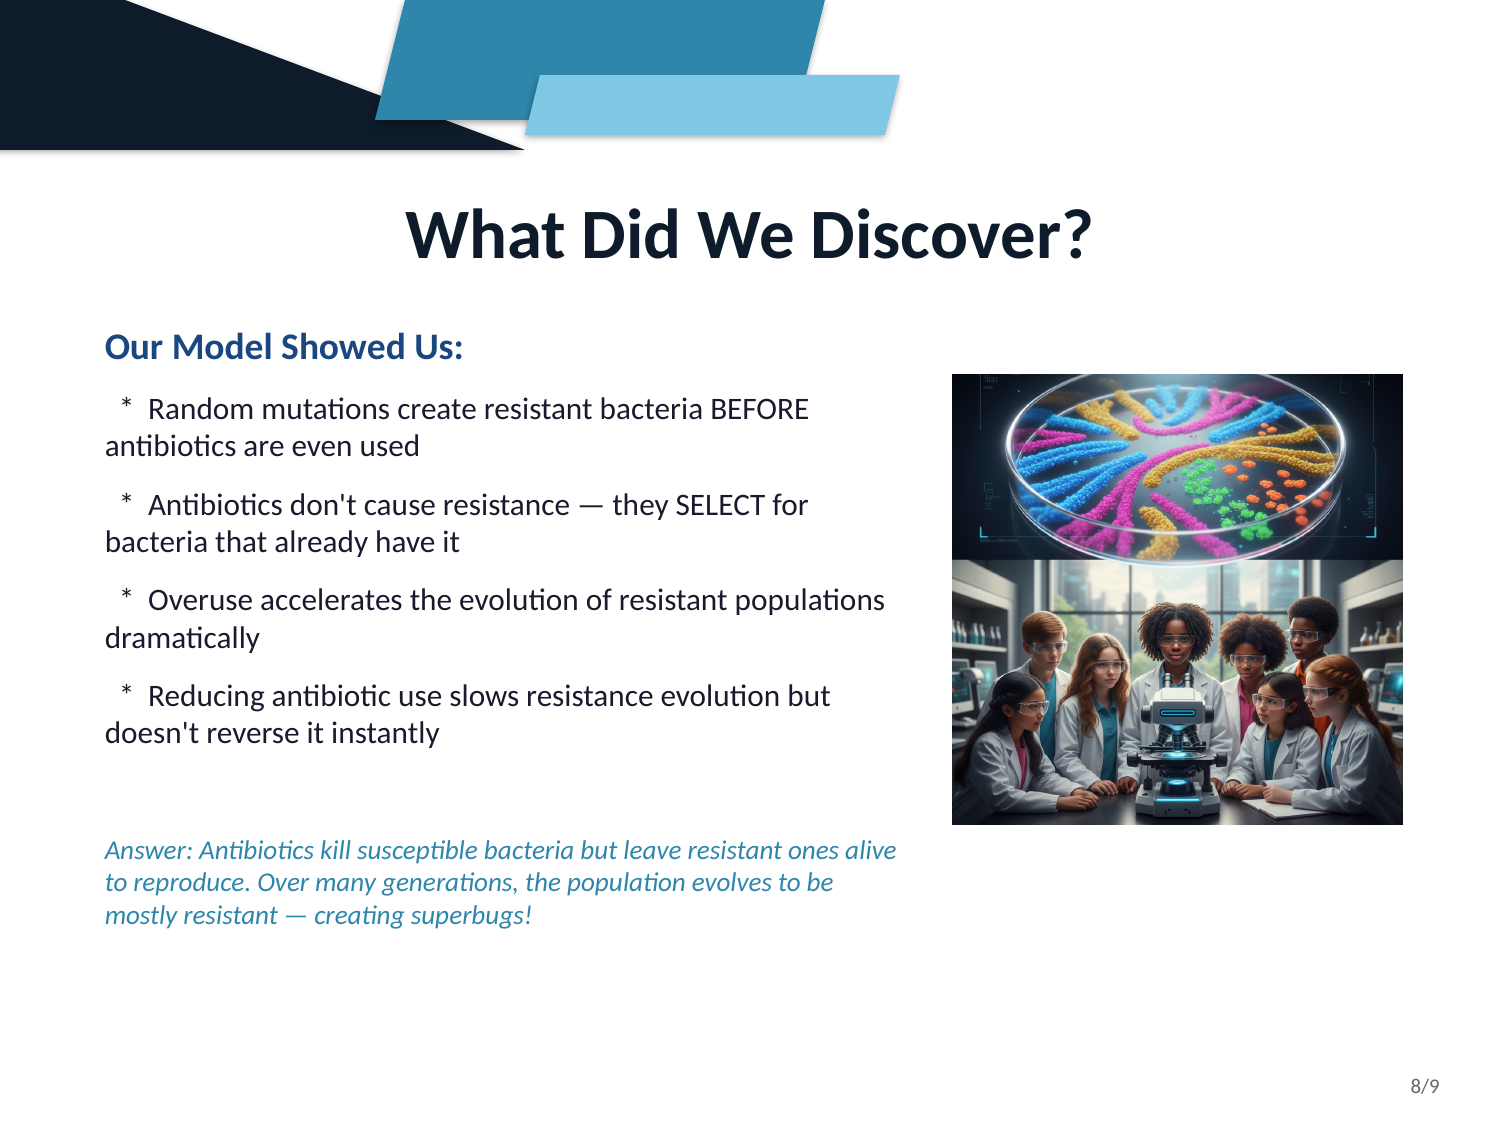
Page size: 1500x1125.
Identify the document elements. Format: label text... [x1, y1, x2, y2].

text_box 8/9 [1395, 1065, 1455, 1105]
text_box [524, 74, 901, 136]
text_box Answer: Antibiotics kill susceptible bacteria but leave resistant ones alive to reproduce. Over many generations, the population evolves to be mostly resistant — creating superbugs! [89, 824, 915, 938]
picture [952, 374, 1403, 826]
text_box Our Model Showed Us: * Random mutations create resistant bacteria BEFORE antibiotics are even used * Antibiotics don't cause resistance — they SELECT for bacteria that already have it * Overuse accelerates the evolution of resistant populations dramatically * Reducing antibiotic use slows resistance evolution but doesn't reverse it instantly [89, 314, 915, 758]
text_box What Did We Discover? [390, 179, 1110, 280]
text_box [0, 0, 526, 151]
text_box [374, 0, 826, 121]
